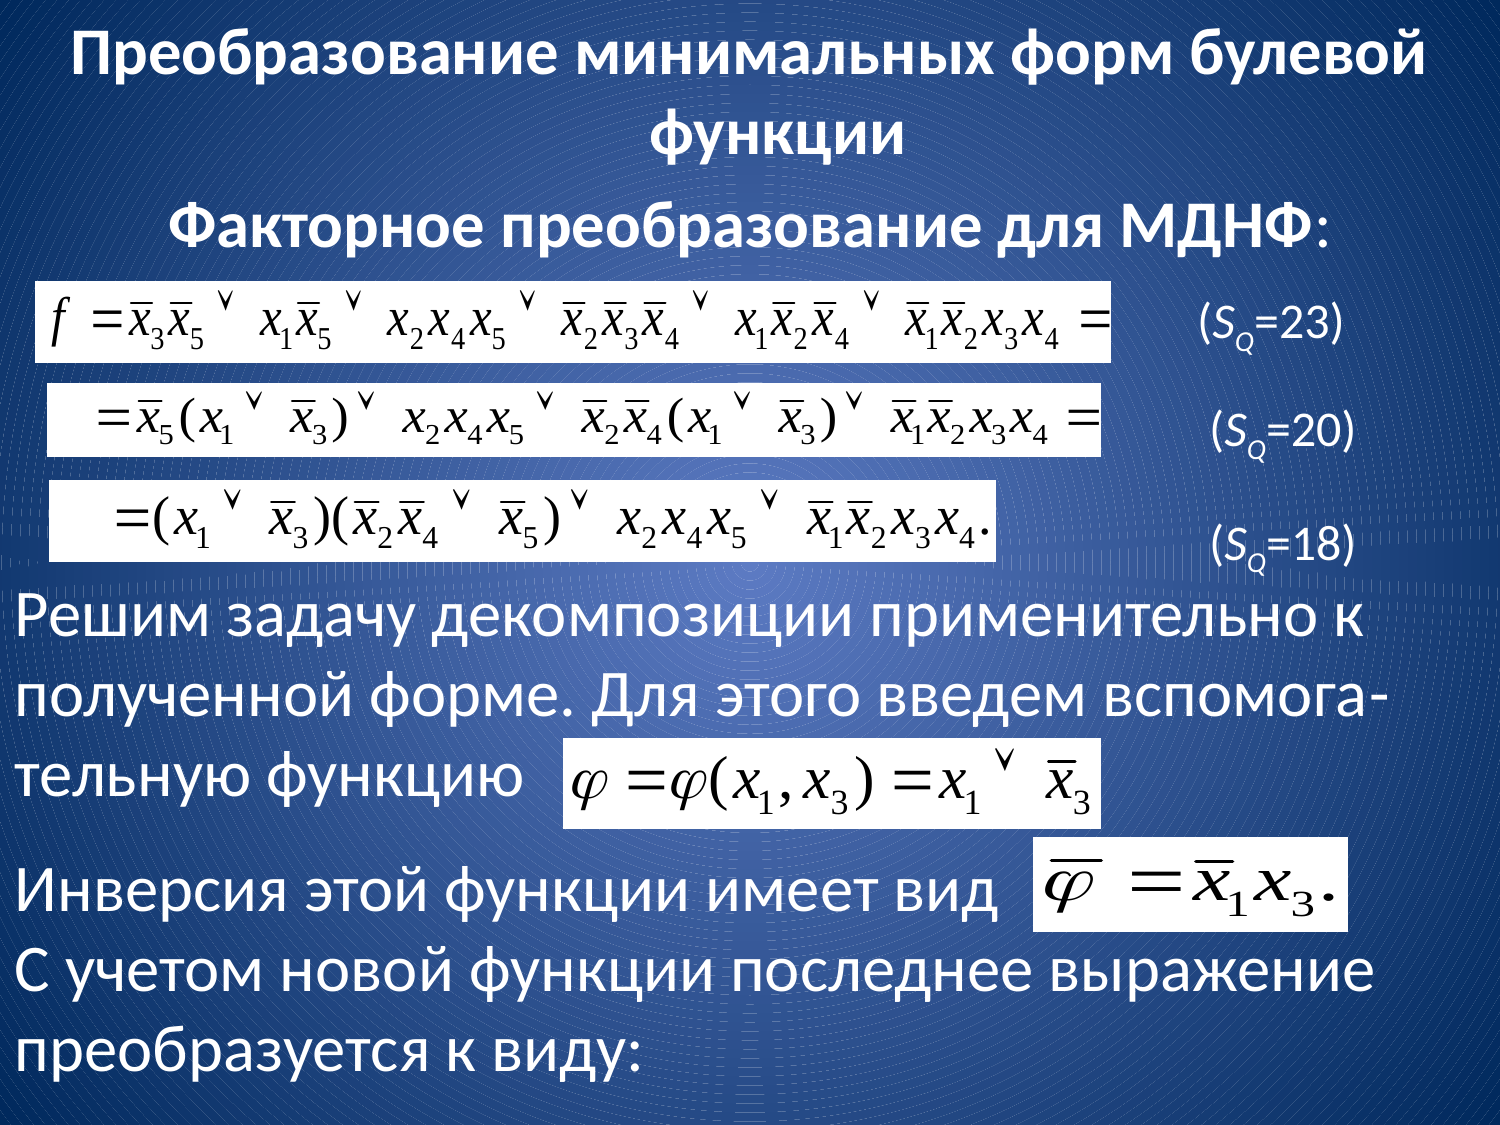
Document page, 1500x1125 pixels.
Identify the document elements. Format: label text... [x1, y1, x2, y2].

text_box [48, 480, 997, 563]
text_box Решим задачу декомпозиции применительно к полученной форме. Для этого введем вспомога-тельную функцию Инверсия этой функции имеет вид С учетом новой функции последнее выражение преобразуется к виду: [0, 562, 1500, 1092]
list Преобразование минимальных форм булевой функции Факторное преобразование для МДНФ: [0, 1, 1500, 562]
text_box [1032, 836, 1348, 933]
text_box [562, 738, 1101, 830]
text_box (SQ=23) (SQ=20) (SQ=18) [1171, 281, 1395, 562]
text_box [46, 382, 1102, 458]
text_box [34, 281, 1112, 364]
